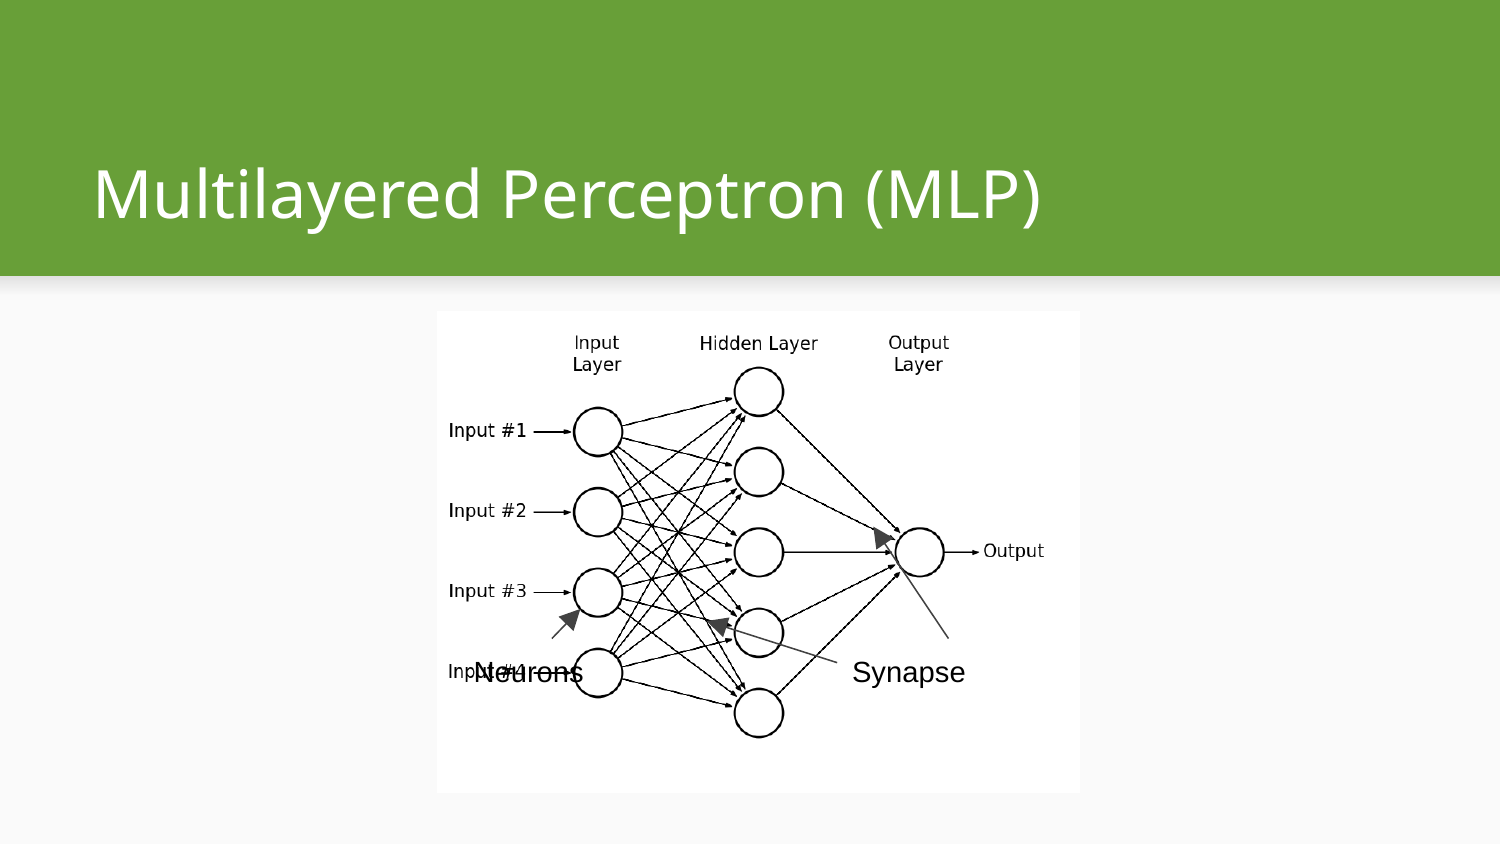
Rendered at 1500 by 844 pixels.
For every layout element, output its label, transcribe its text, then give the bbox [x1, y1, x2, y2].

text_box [873, 526, 949, 639]
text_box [551, 608, 581, 639]
title Multilayered Perceptron (MLP) [77, 121, 1427, 248]
picture [437, 311, 1081, 794]
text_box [706, 620, 838, 663]
